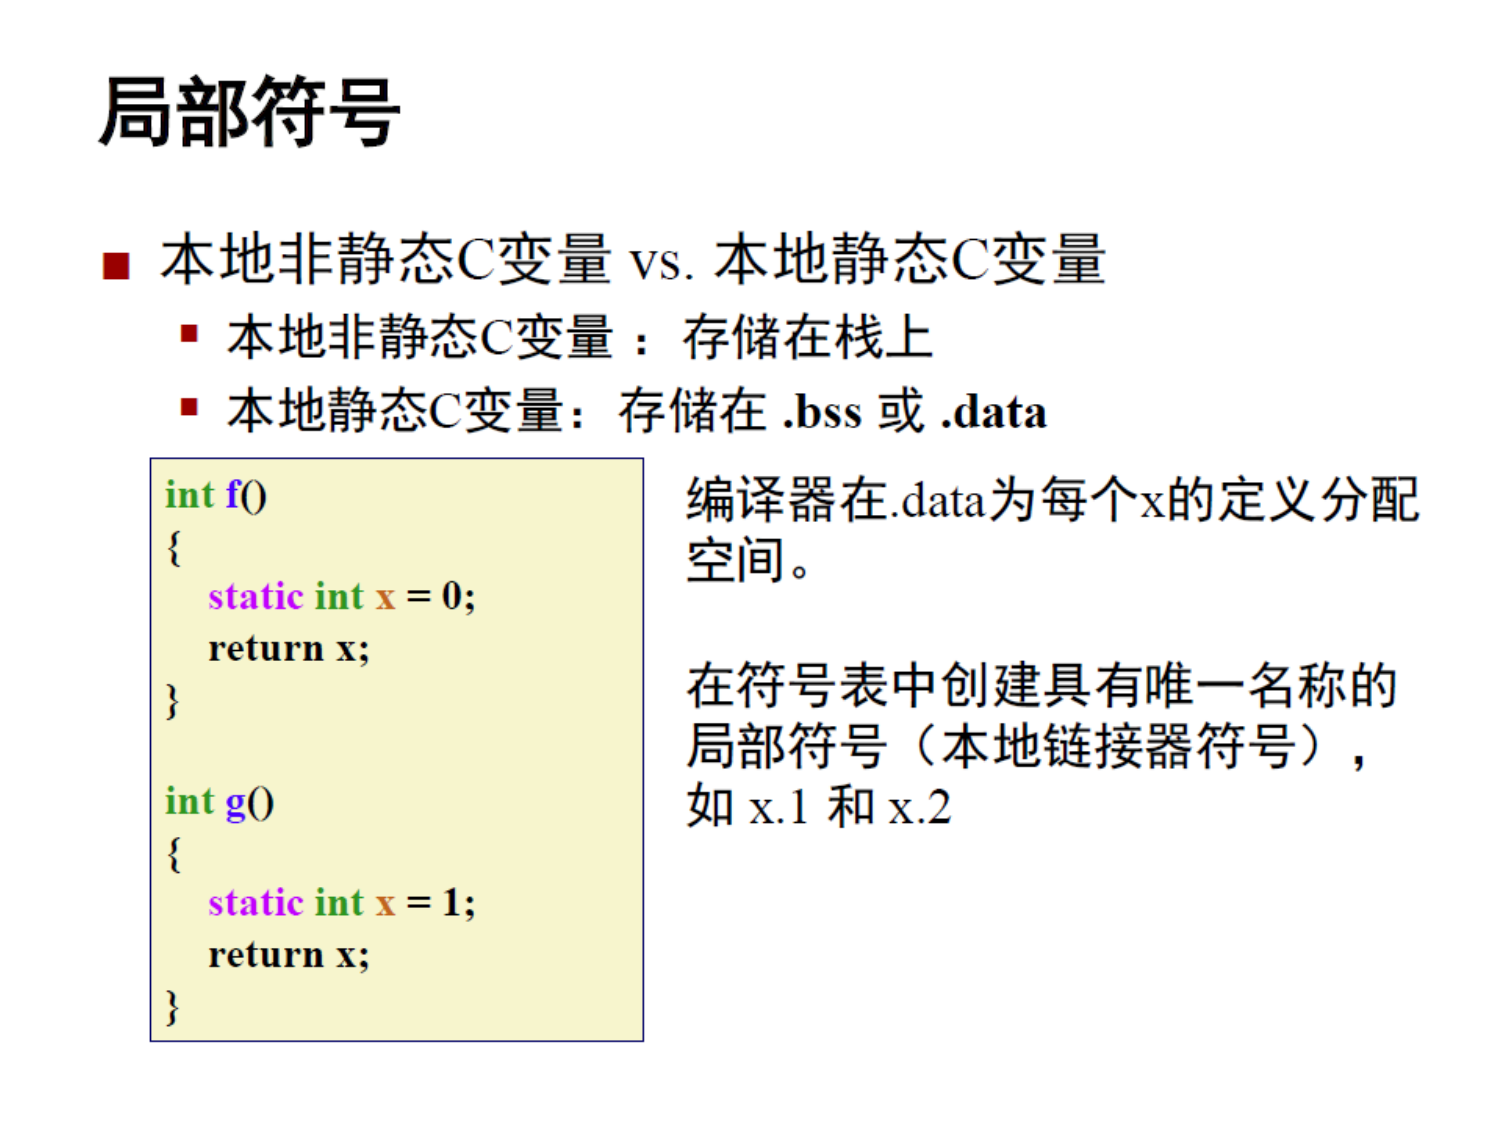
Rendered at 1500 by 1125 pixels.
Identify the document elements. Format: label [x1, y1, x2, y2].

picture [53, 52, 1447, 1073]
